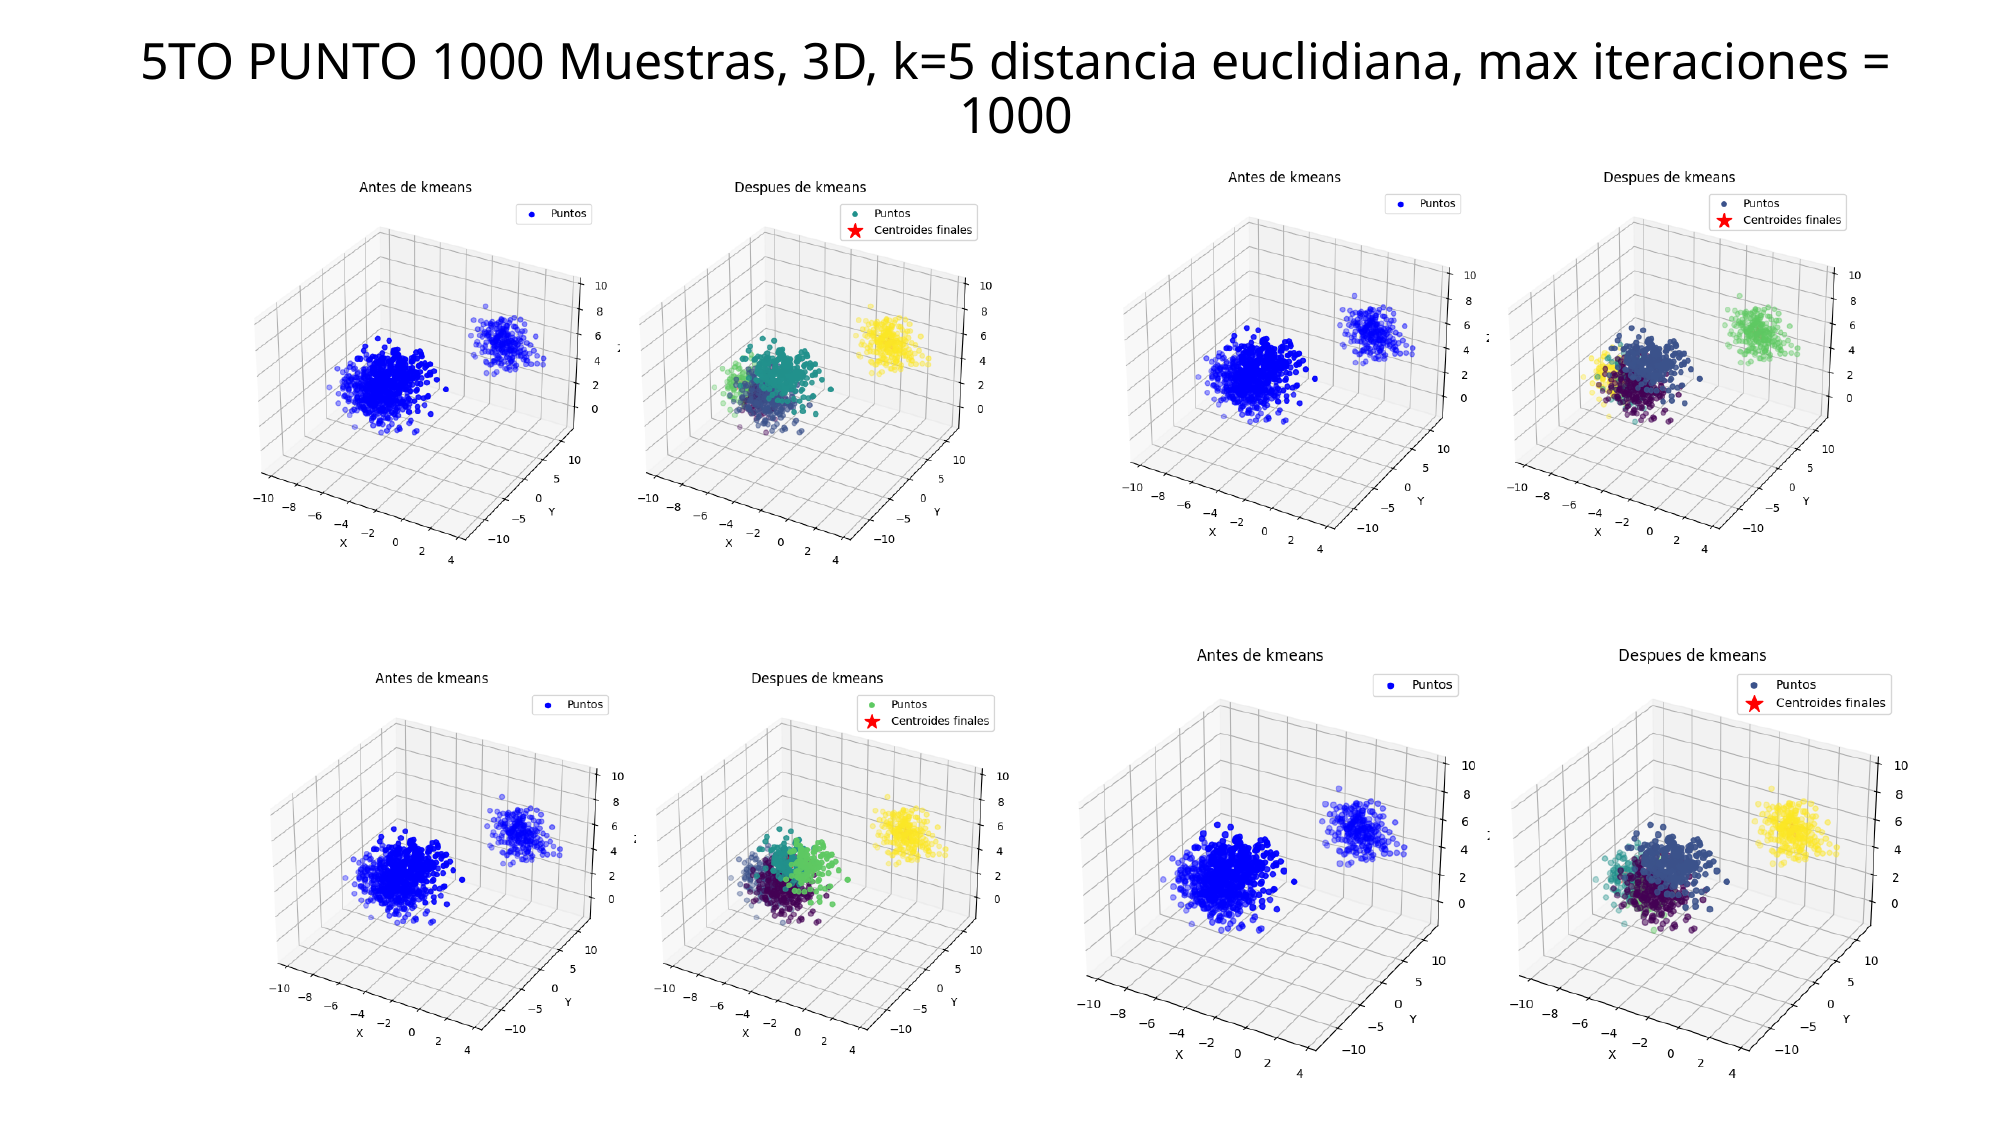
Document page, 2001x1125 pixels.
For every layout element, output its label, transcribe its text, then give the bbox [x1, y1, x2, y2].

picture [226, 173, 1001, 574]
picture [242, 663, 1017, 1064]
text_box 5TO PUNTO 1000 Muestras, 3D, k=5 distancia euclidiana, max iteraciones = 1000 [67, 28, 1965, 153]
picture [1047, 639, 1918, 1089]
picture [1094, 162, 1870, 563]
